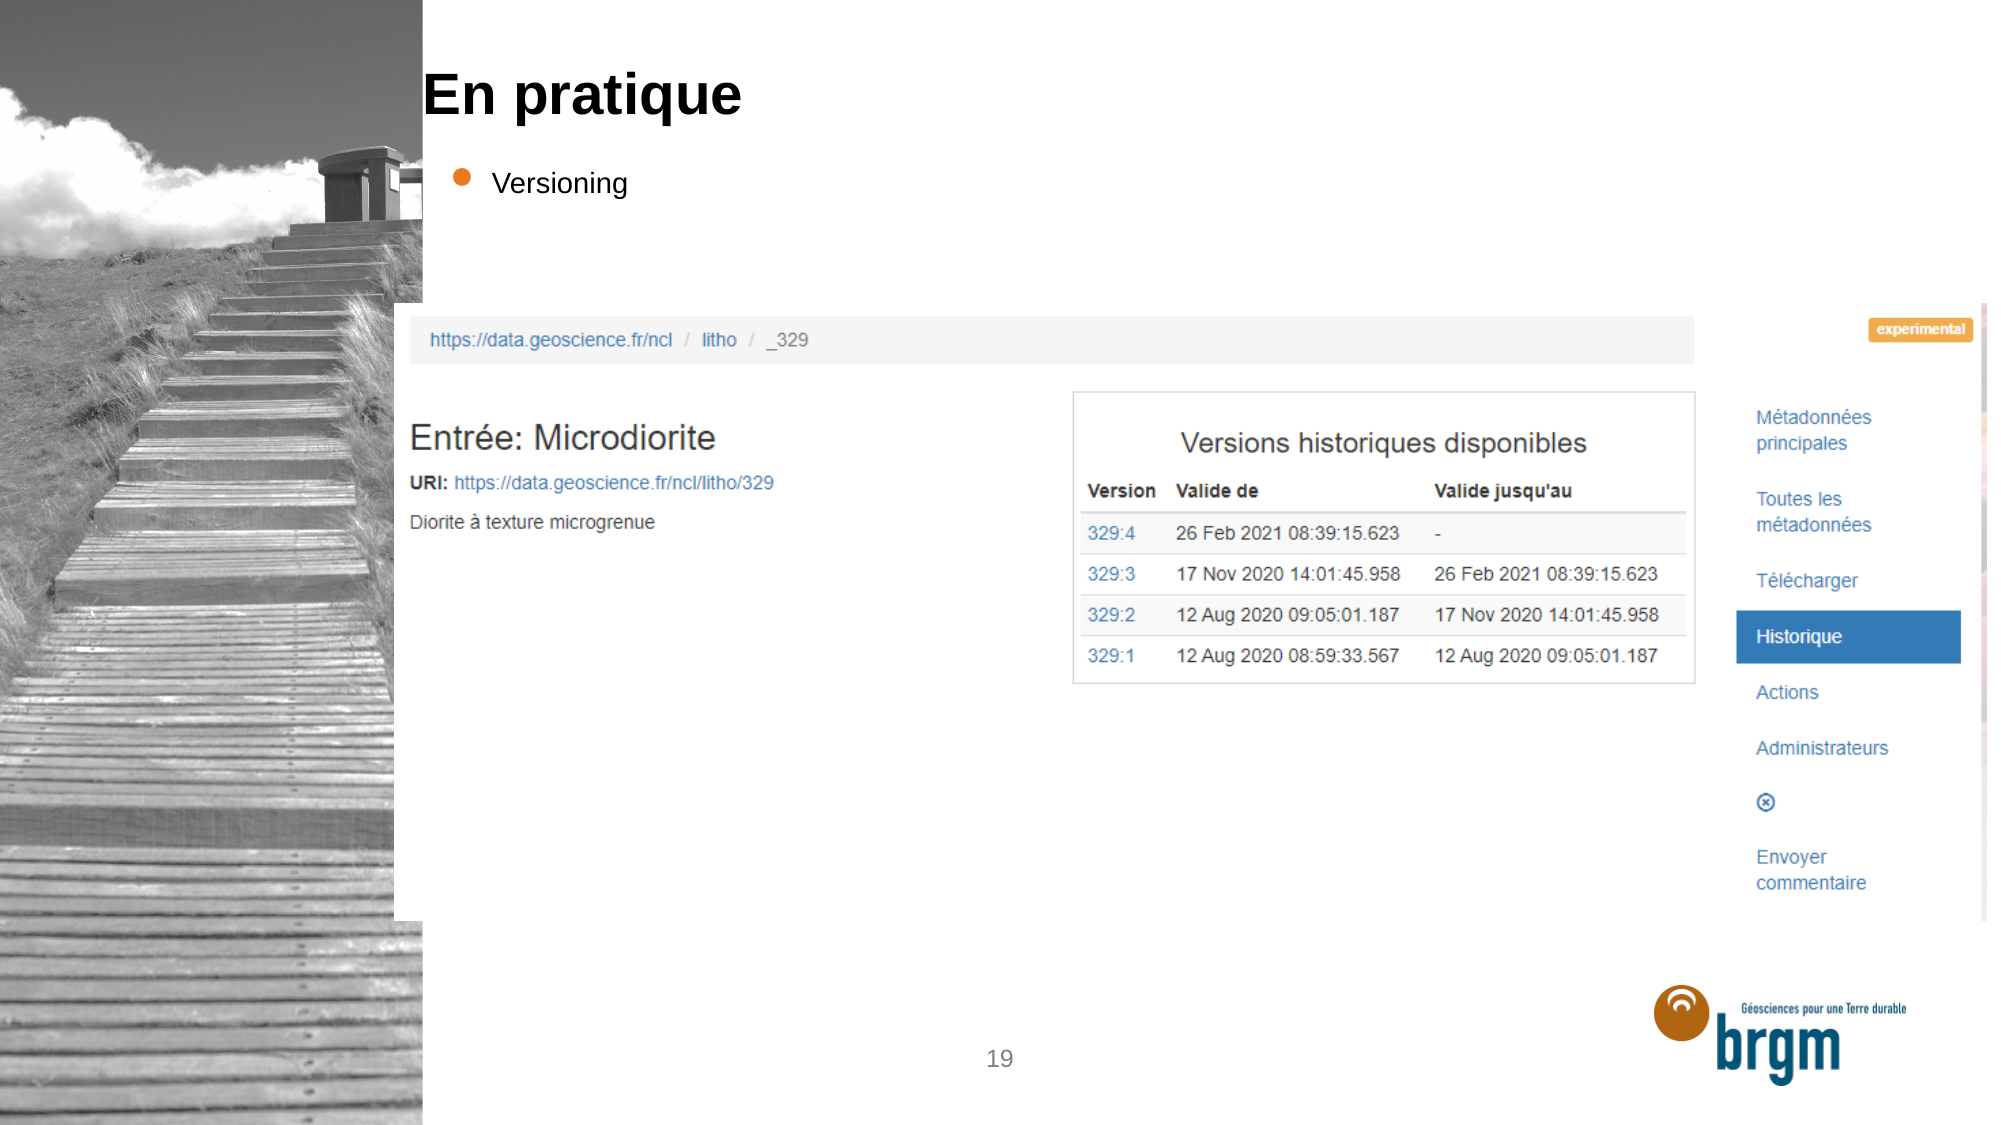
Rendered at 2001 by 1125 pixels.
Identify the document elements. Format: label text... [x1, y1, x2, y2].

picture [1654, 985, 1906, 1086]
text_box Versioning [435, 156, 1945, 302]
slide_number 19 [774, 1035, 1225, 1096]
picture [0, 0, 1987, 1125]
text_box En pratique [423, 48, 1660, 134]
picture [1777, 1038, 1785, 1061]
